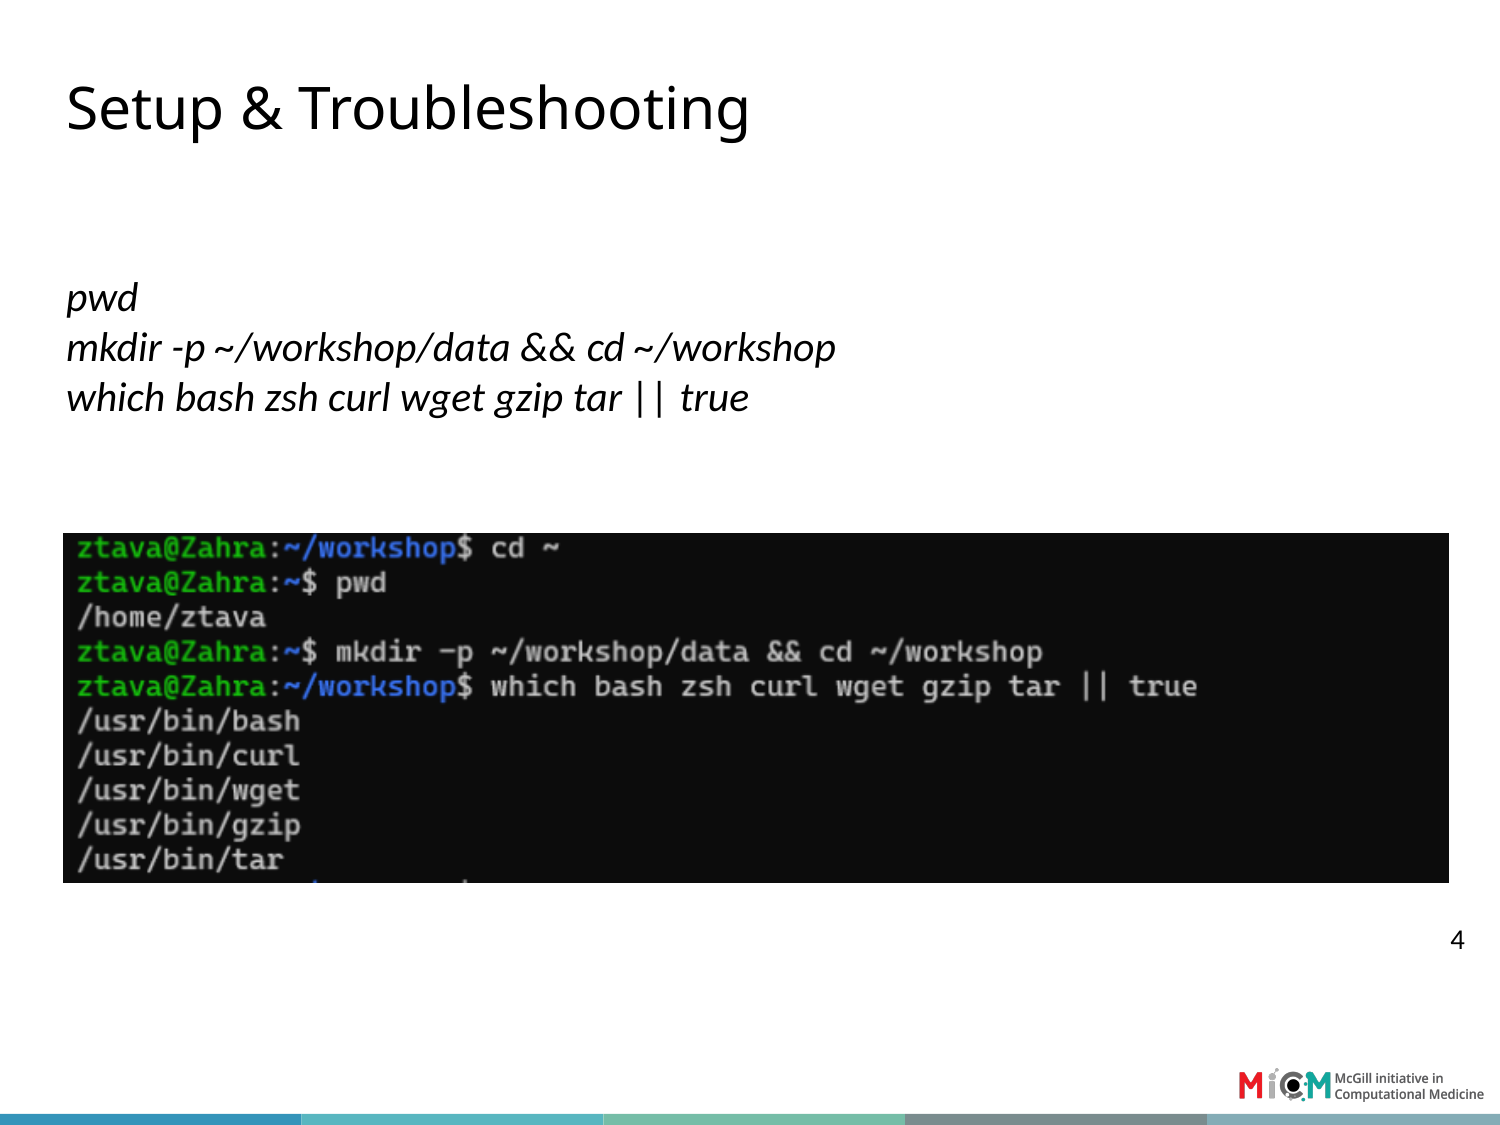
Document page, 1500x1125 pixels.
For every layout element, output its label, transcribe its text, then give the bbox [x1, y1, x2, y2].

picture [1211, 1051, 1500, 1122]
title Setup & Troubleshooting [51, 63, 1449, 158]
text_box pwd mkdir -p ~/workshop/data && cd ~/workshop which bash zsh curl wget gzip tar || true [51, 254, 1145, 535]
picture [63, 533, 1449, 883]
slide_number 4 [1389, 905, 1480, 971]
